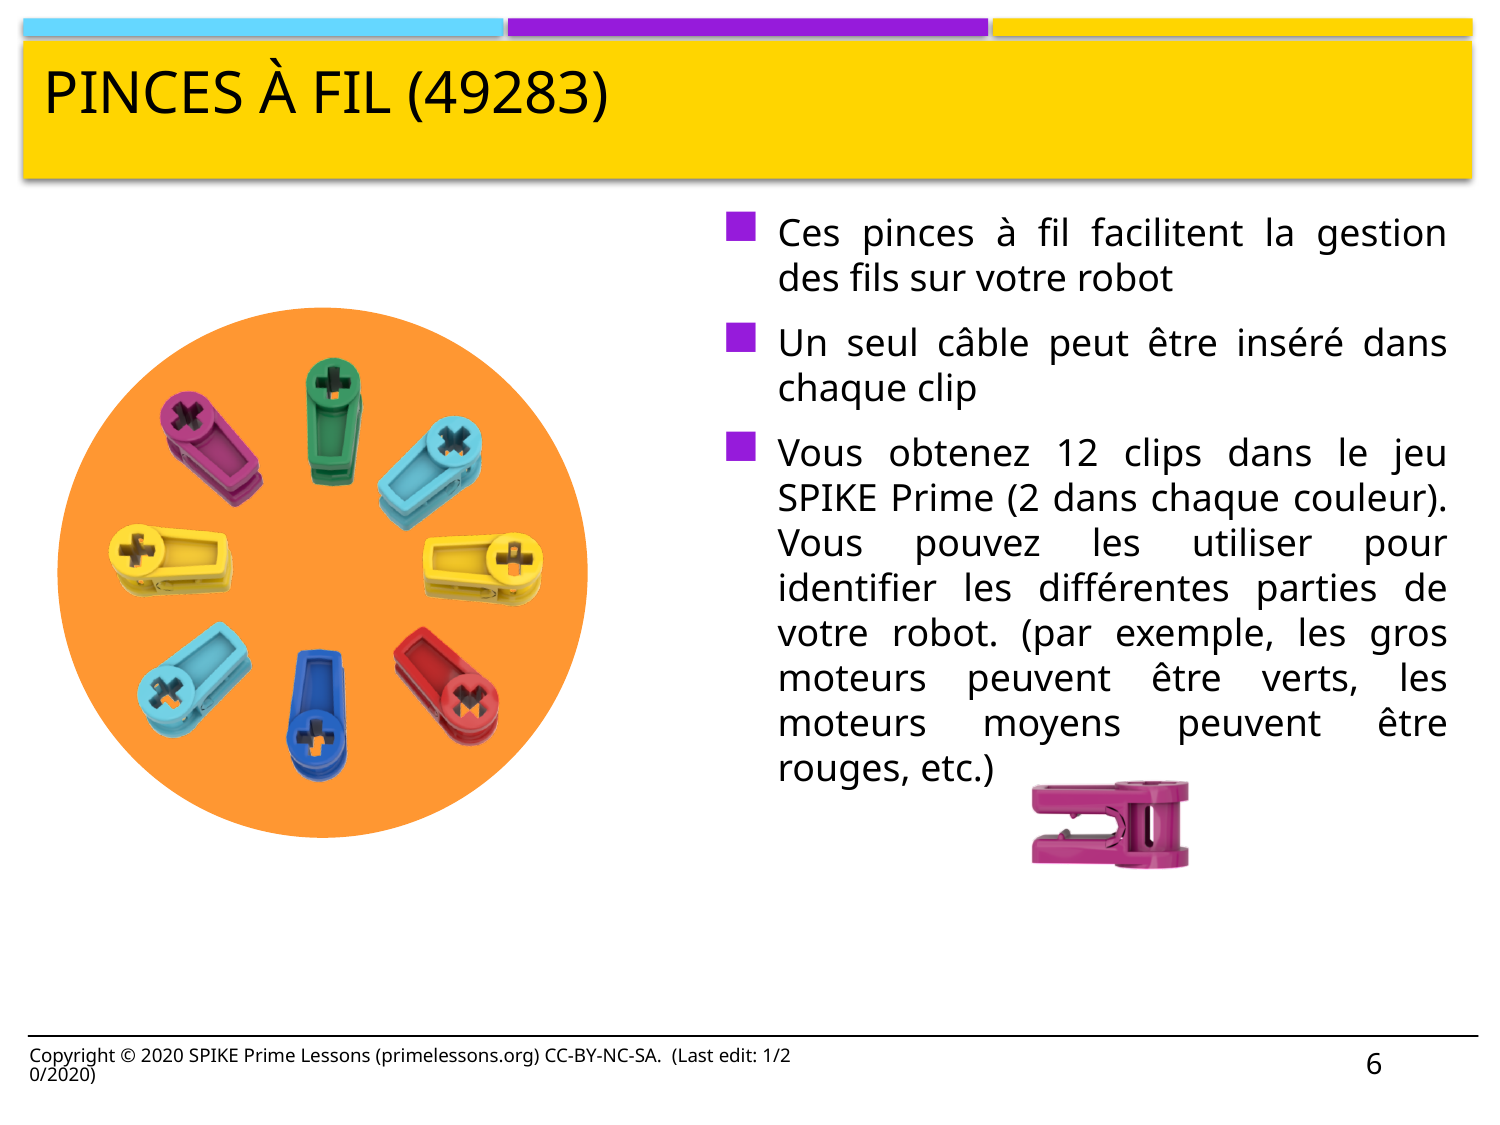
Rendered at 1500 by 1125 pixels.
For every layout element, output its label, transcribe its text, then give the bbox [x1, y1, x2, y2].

text_box [212, 806, 453, 840]
text_box [564, 458, 590, 657]
list Ces pinces à fil facilitent la gestion des fils sur votre robot Un seul câble peut être inséré dans chaque clip Vous obtenez 12 clips dans le jeu SPIKE Prime (2 dans chaque couleur). Vous pouvez les utiliser pour identifier les différentes parties de votre robot. (par exemple, les gros moteurs peuvent être verts, les moteurs moyens peuvent être rouges, etc.) [712, 201, 1464, 1036]
picture [54, 318, 591, 830]
text_box [55, 489, 79, 682]
picture [1043, 718, 1185, 937]
slide_number 6 [1351, 1037, 1478, 1098]
text_box [175, 305, 438, 350]
title PINCES À FIL (49283) [28, 48, 1464, 172]
footer Copyright © 2020 SPIKE Prime Lessons (primelessons.org) CC-BY-NC-SA. (Last edit: 1/20/2020) [14, 1036, 814, 1097]
